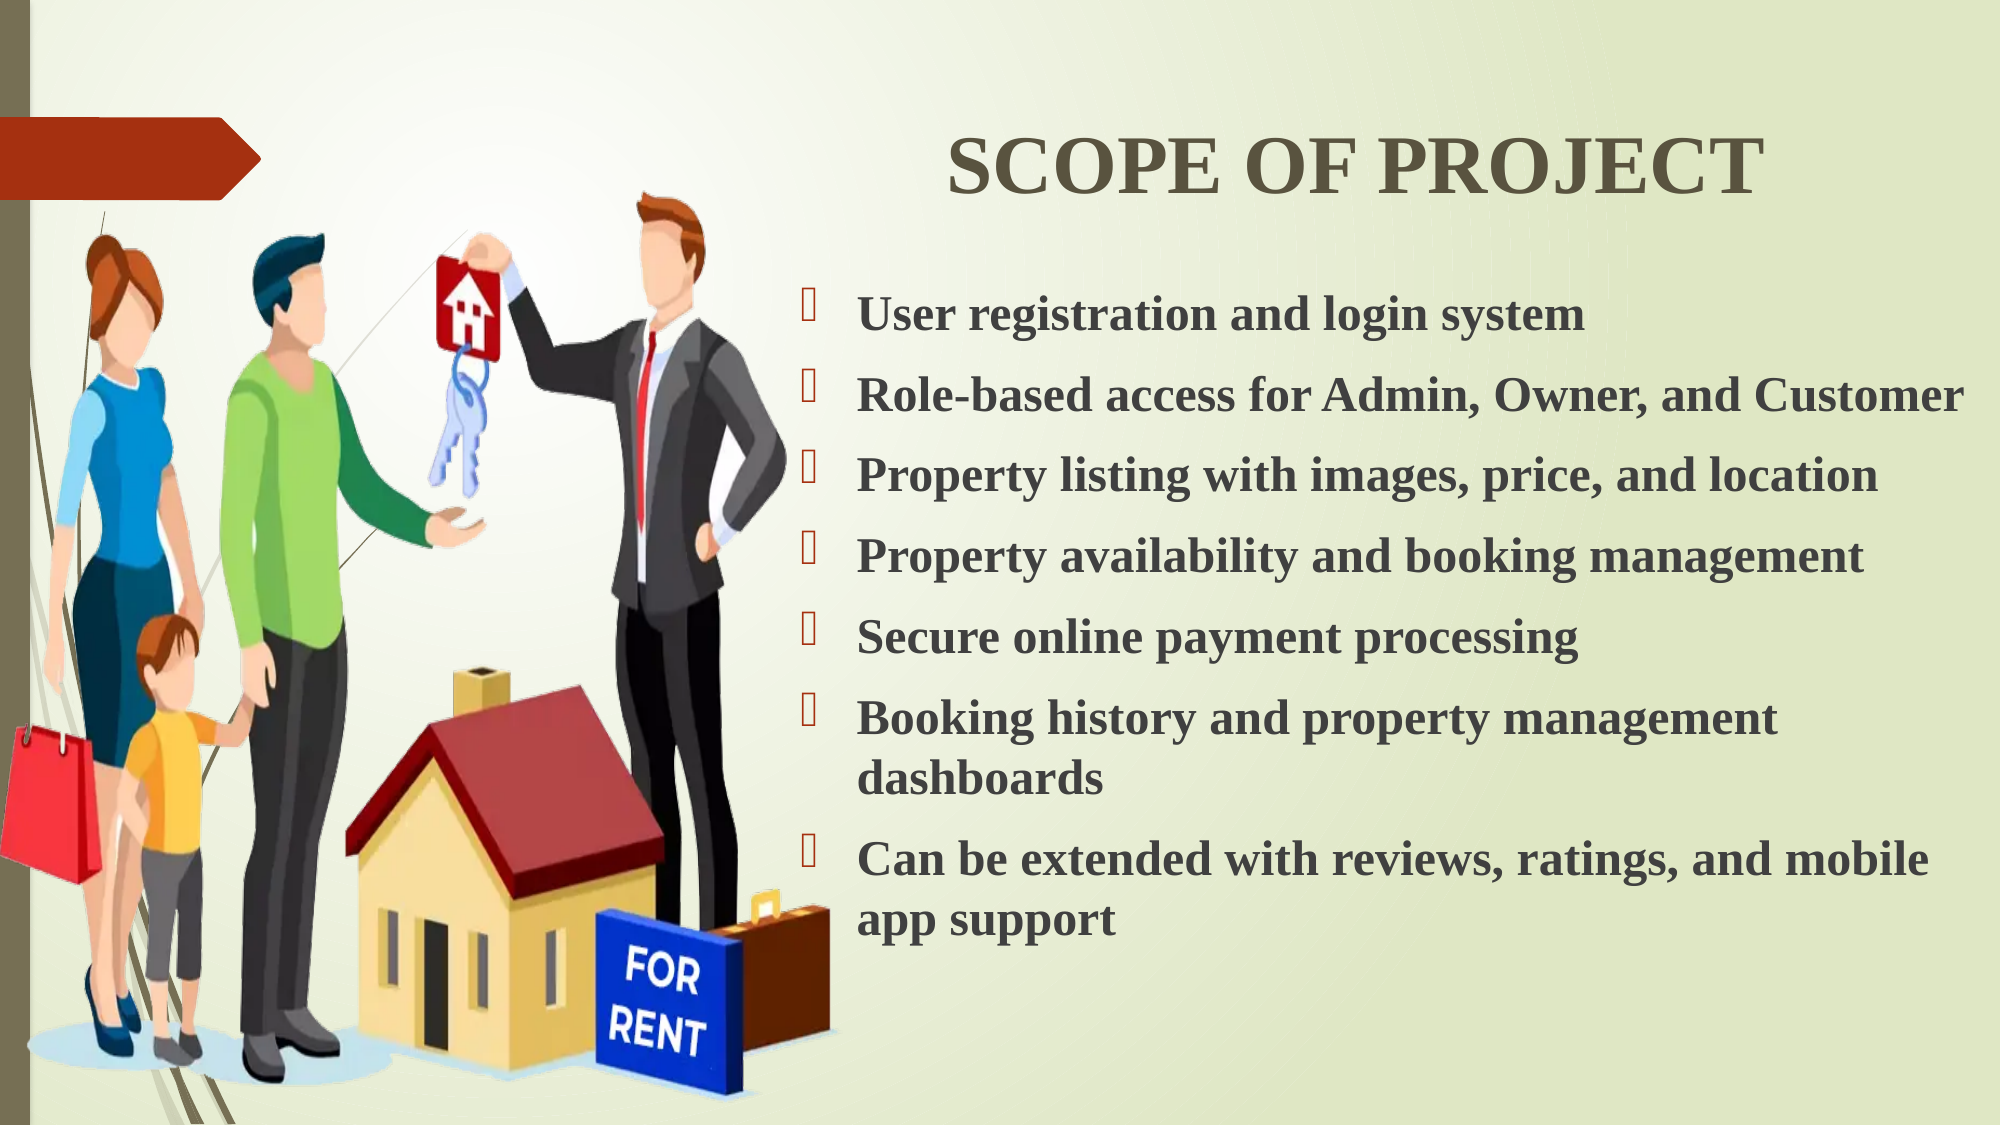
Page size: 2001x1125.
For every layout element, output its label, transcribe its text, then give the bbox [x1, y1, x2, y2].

title SCOPE OF PROJECT [964, 102, 1888, 272]
list User registration and login system Role-based access for Admin, Owner, and Customer Property listing with images, price, and location Property availability and booking management Secure online payment processing Booking history and property management dashboards Can be extended with reviews, ratings, and mobile app support [968, 272, 2000, 977]
picture [0, 102, 964, 1105]
